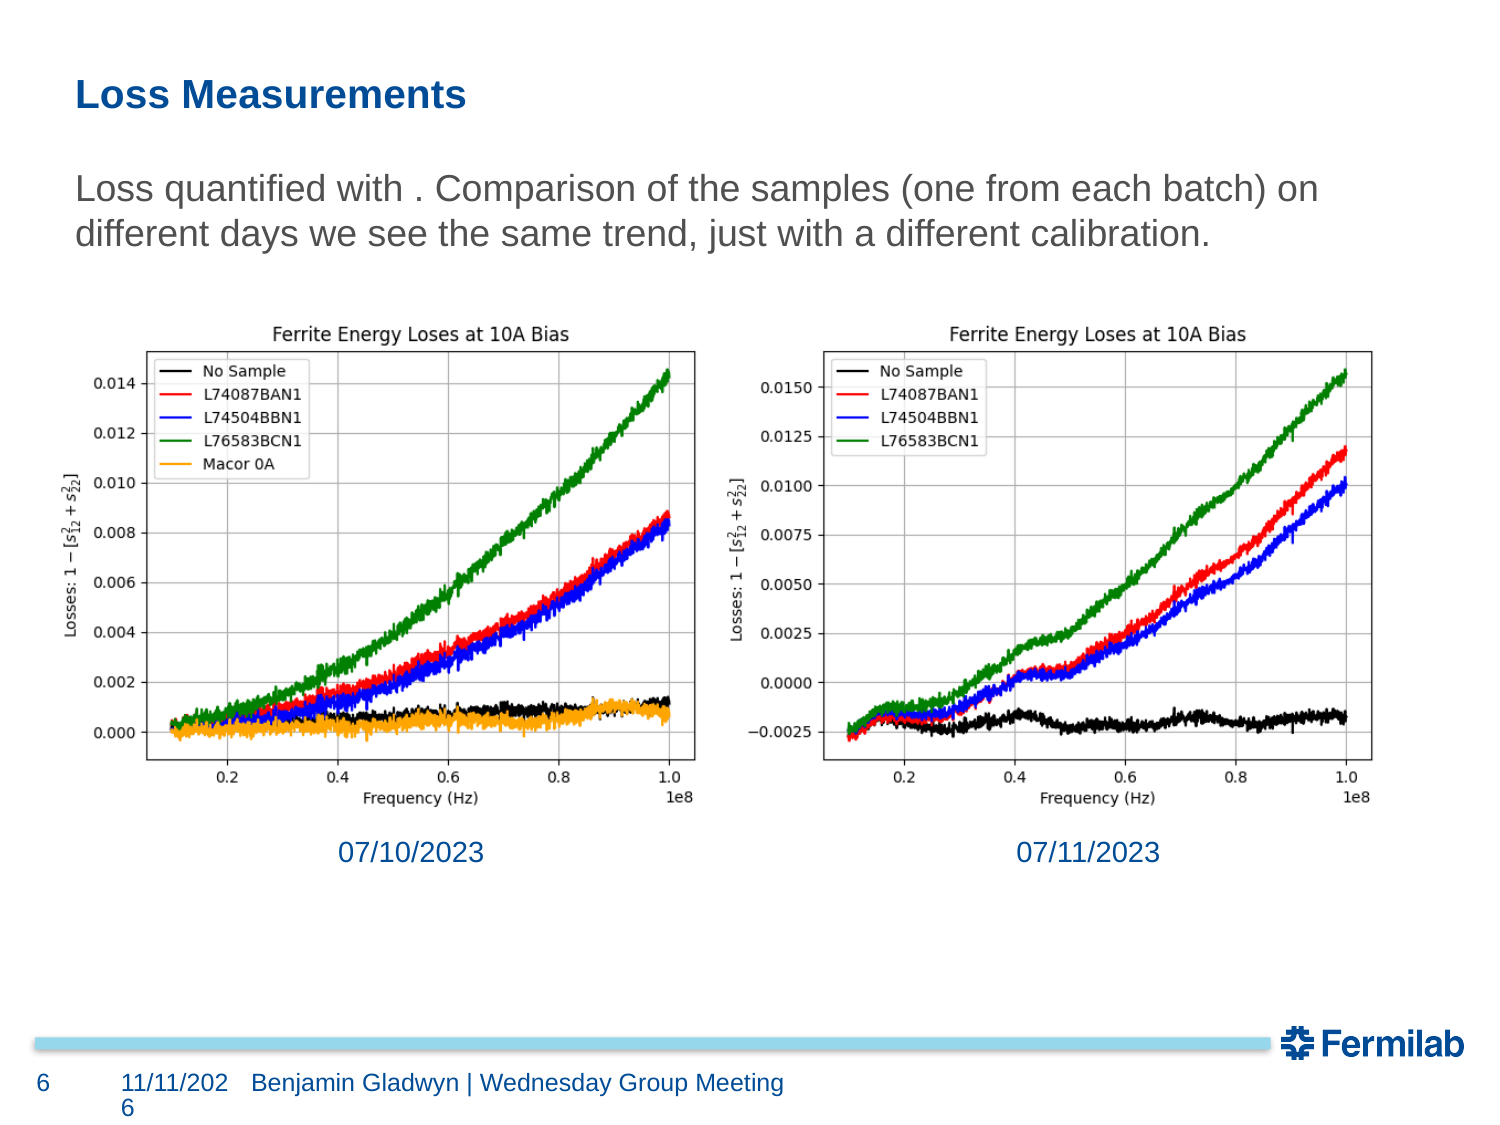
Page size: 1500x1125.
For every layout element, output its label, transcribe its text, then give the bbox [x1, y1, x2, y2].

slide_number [120, 1066, 232, 1107]
title Loss Measurements [75, 46, 1500, 117]
text_box 07/11/2023 [881, 833, 1296, 888]
picture [1281, 1026, 1464, 1060]
footer Benjamin Gladwyn | Wednesday Group Meeting [251, 1066, 1279, 1107]
picture [57, 287, 1443, 818]
slide_number 6 [36, 1066, 105, 1106]
text_box 07/10/2023 [204, 833, 619, 888]
